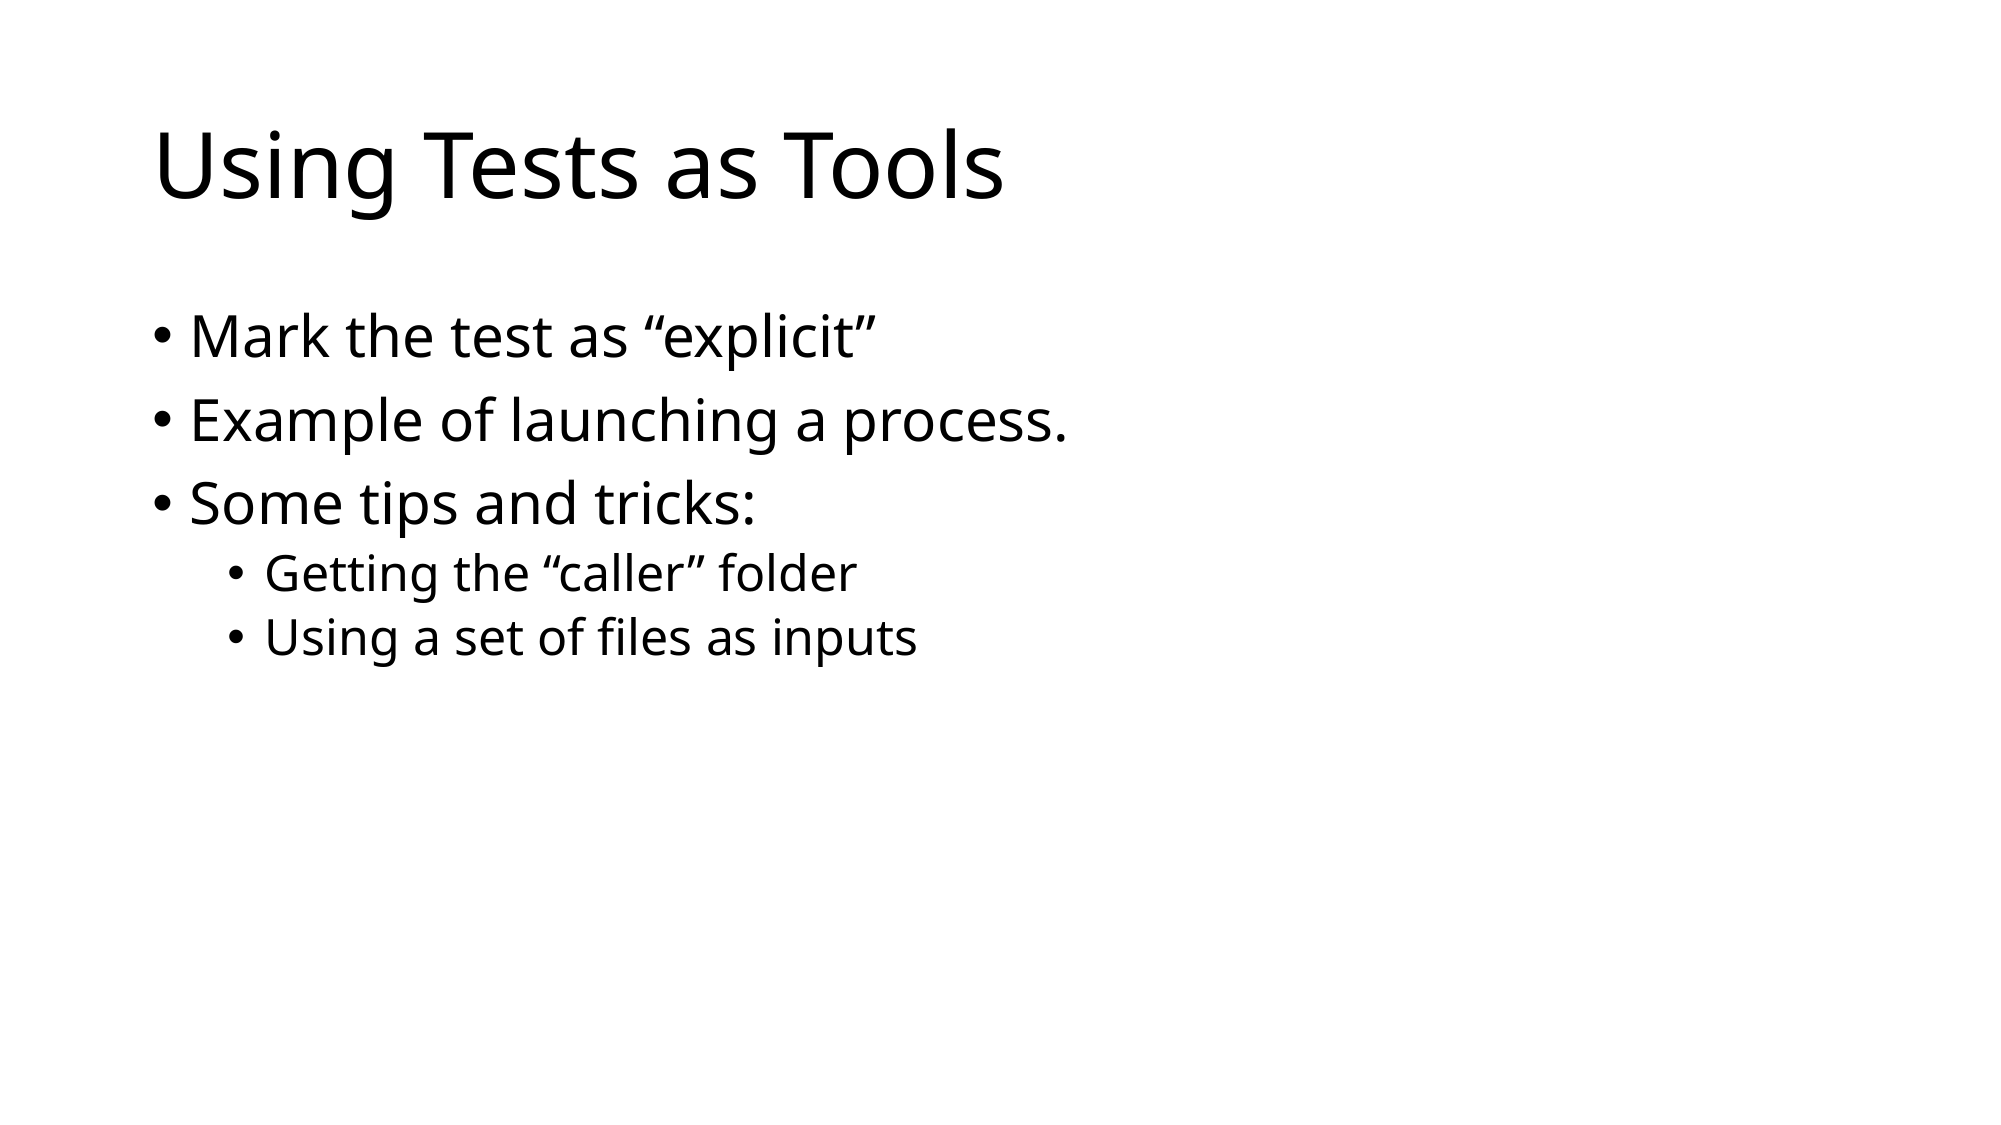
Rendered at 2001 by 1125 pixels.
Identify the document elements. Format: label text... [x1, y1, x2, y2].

title Using Tests as Tools [137, 59, 1863, 278]
list Mark the test as “explicit” Example of launching a process. Some tips and tricks: Getting the “caller” folder Using a set of files as inputs [137, 299, 1863, 1014]
